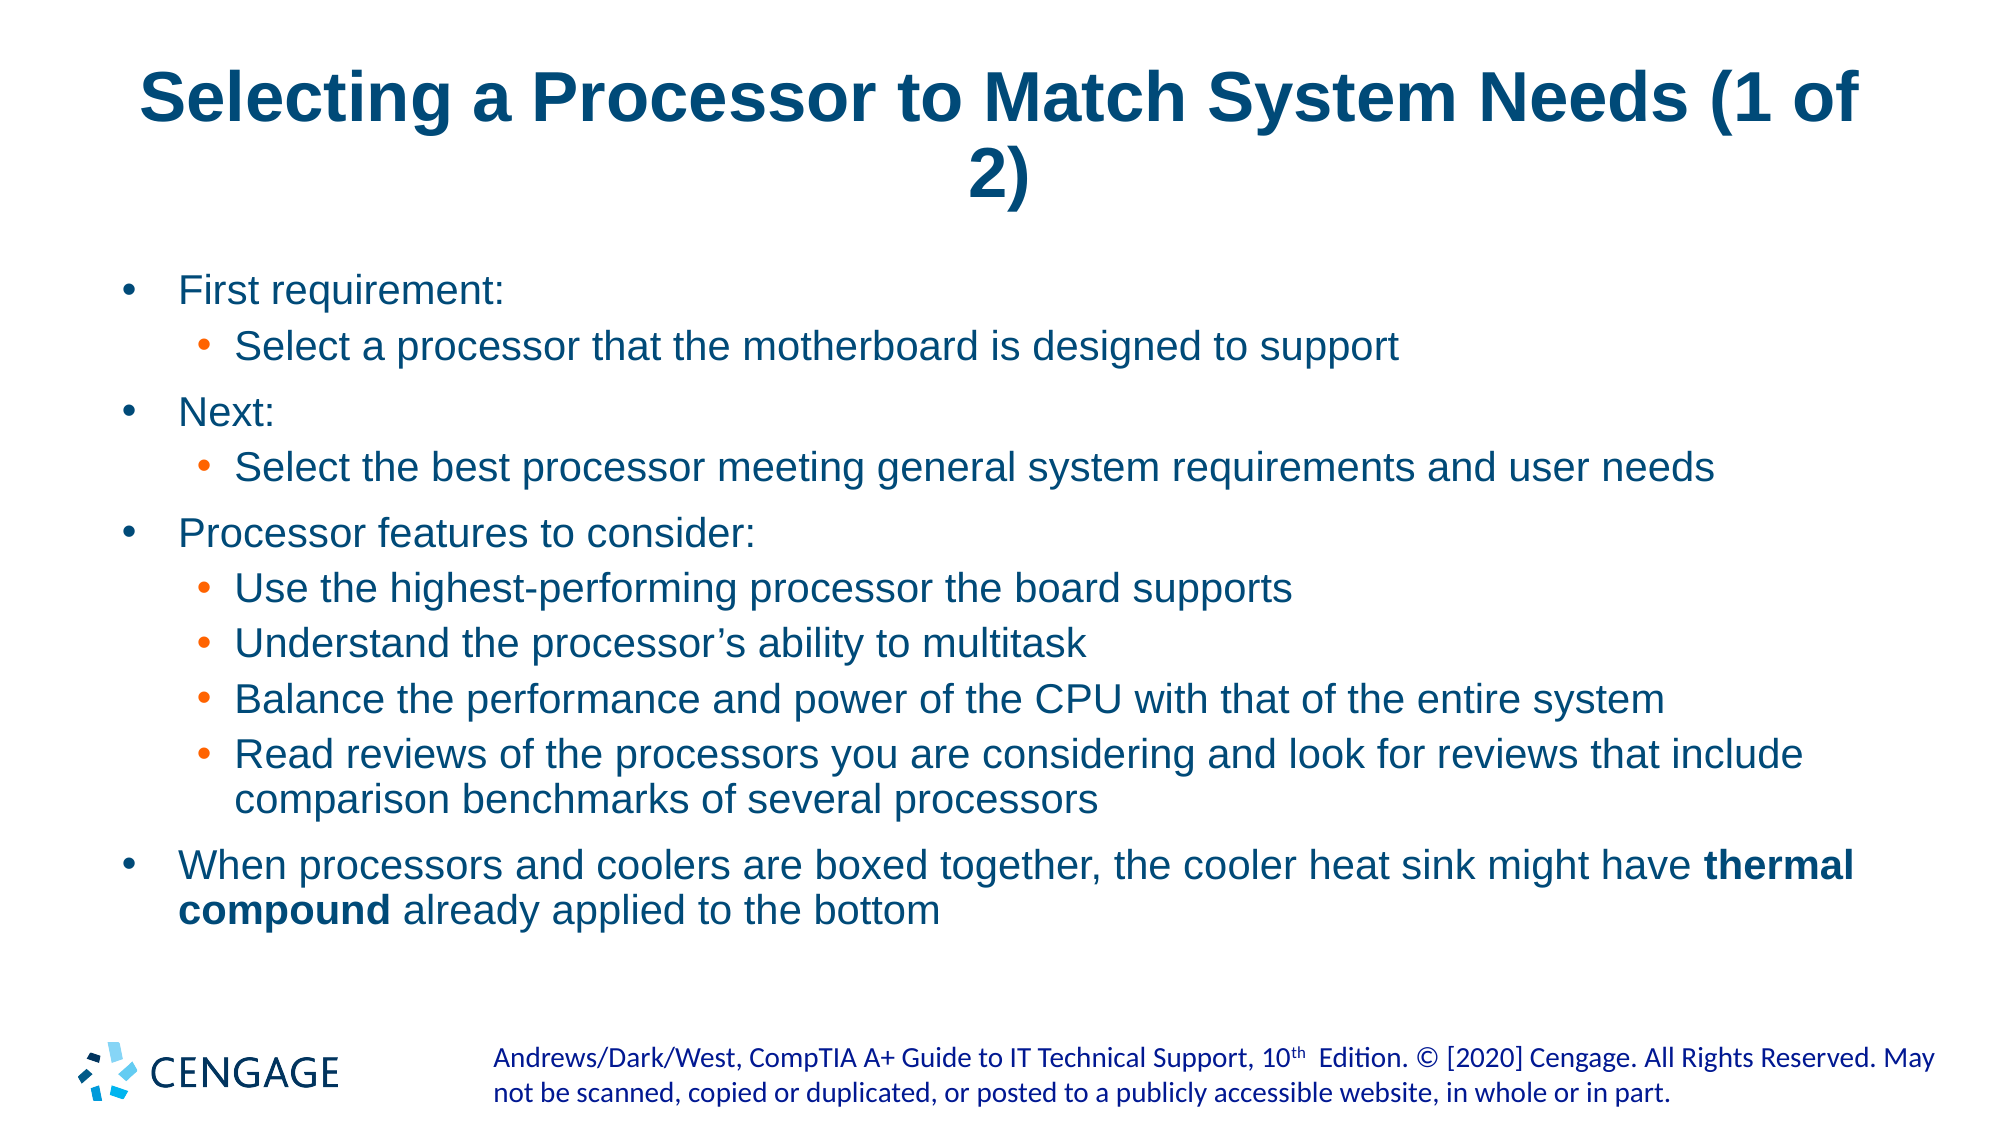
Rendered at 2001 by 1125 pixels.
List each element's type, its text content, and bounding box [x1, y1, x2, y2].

title Selecting a Processor to Match System Needs (1 of 2) [137, 59, 1863, 171]
list First requirement: Select a processor that the motherboard is designed to support Next: Select the best processor meeting general system requirements and user needs Processor features to consider: Use the highest-performing processor the board supports Understand the processor’s ability to multitask Balance the performance and power of the CPU with that of the entire system Read reviews of the processors you are considering and look for reviews that include comparison benchmarks of several processors When processors and coolers are boxed together, the cooler heat sink might have thermal compound already applied to the bottom [121, 268, 1880, 990]
picture [78, 1042, 338, 1101]
